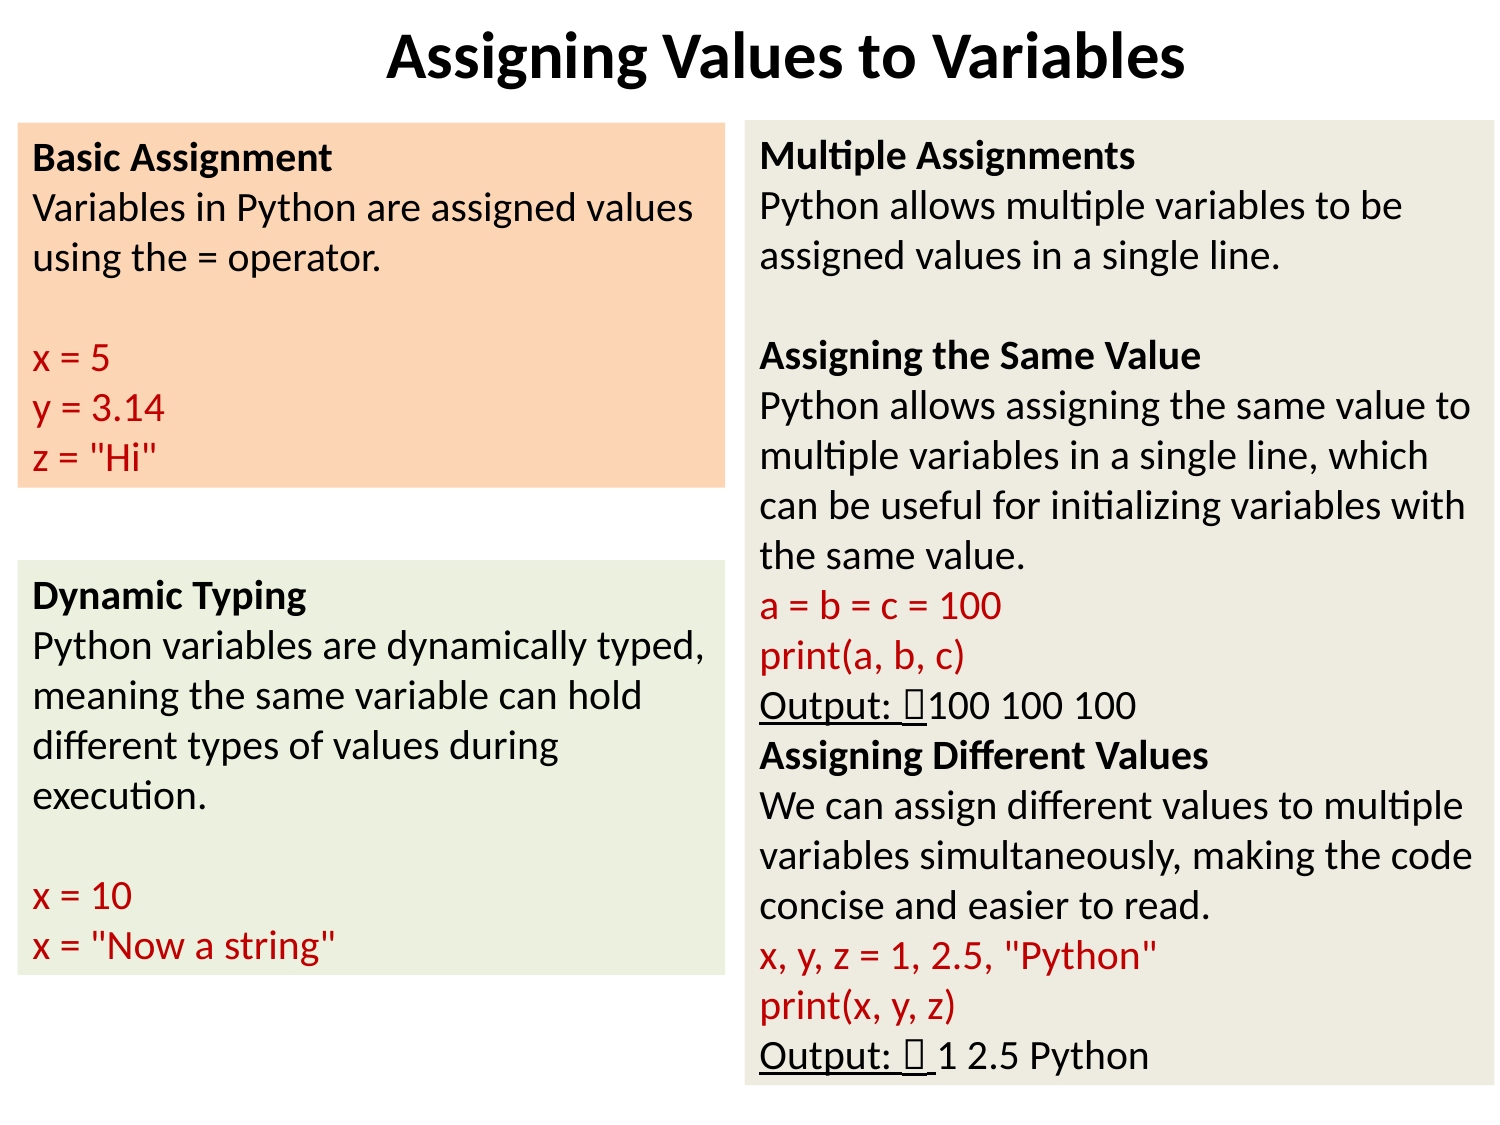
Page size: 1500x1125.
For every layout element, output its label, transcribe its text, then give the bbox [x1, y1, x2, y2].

text_box Multiple Assignments Python allows multiple variables to be assigned values in a single line. Assigning the Same Value Python allows assigning the same value to multiple variables in a single line, which can be useful for initializing variables with the same value. a = b = c = 100 print(a, b, c) Output: 100 100 100 Assigning Different Values We can assign different values to multiple variables simultaneously, making the code concise and easier to read. x, y, z = 1, 2.5, "Python" print(x, y, z) Output:  1 2.5 Python [744, 120, 1495, 1086]
text_box Basic Assignment Variables in Python are assigned values using the = operator. x = 5 y = 3.14 z = "Hi" [17, 122, 726, 488]
text_box Dynamic Typing Python variables are dynamically typed, meaning the same variable can hold different types of values during execution. x = 10 x = "Now a string" [17, 560, 726, 975]
text_box Assigning Values to Variables [371, 4, 1230, 100]
